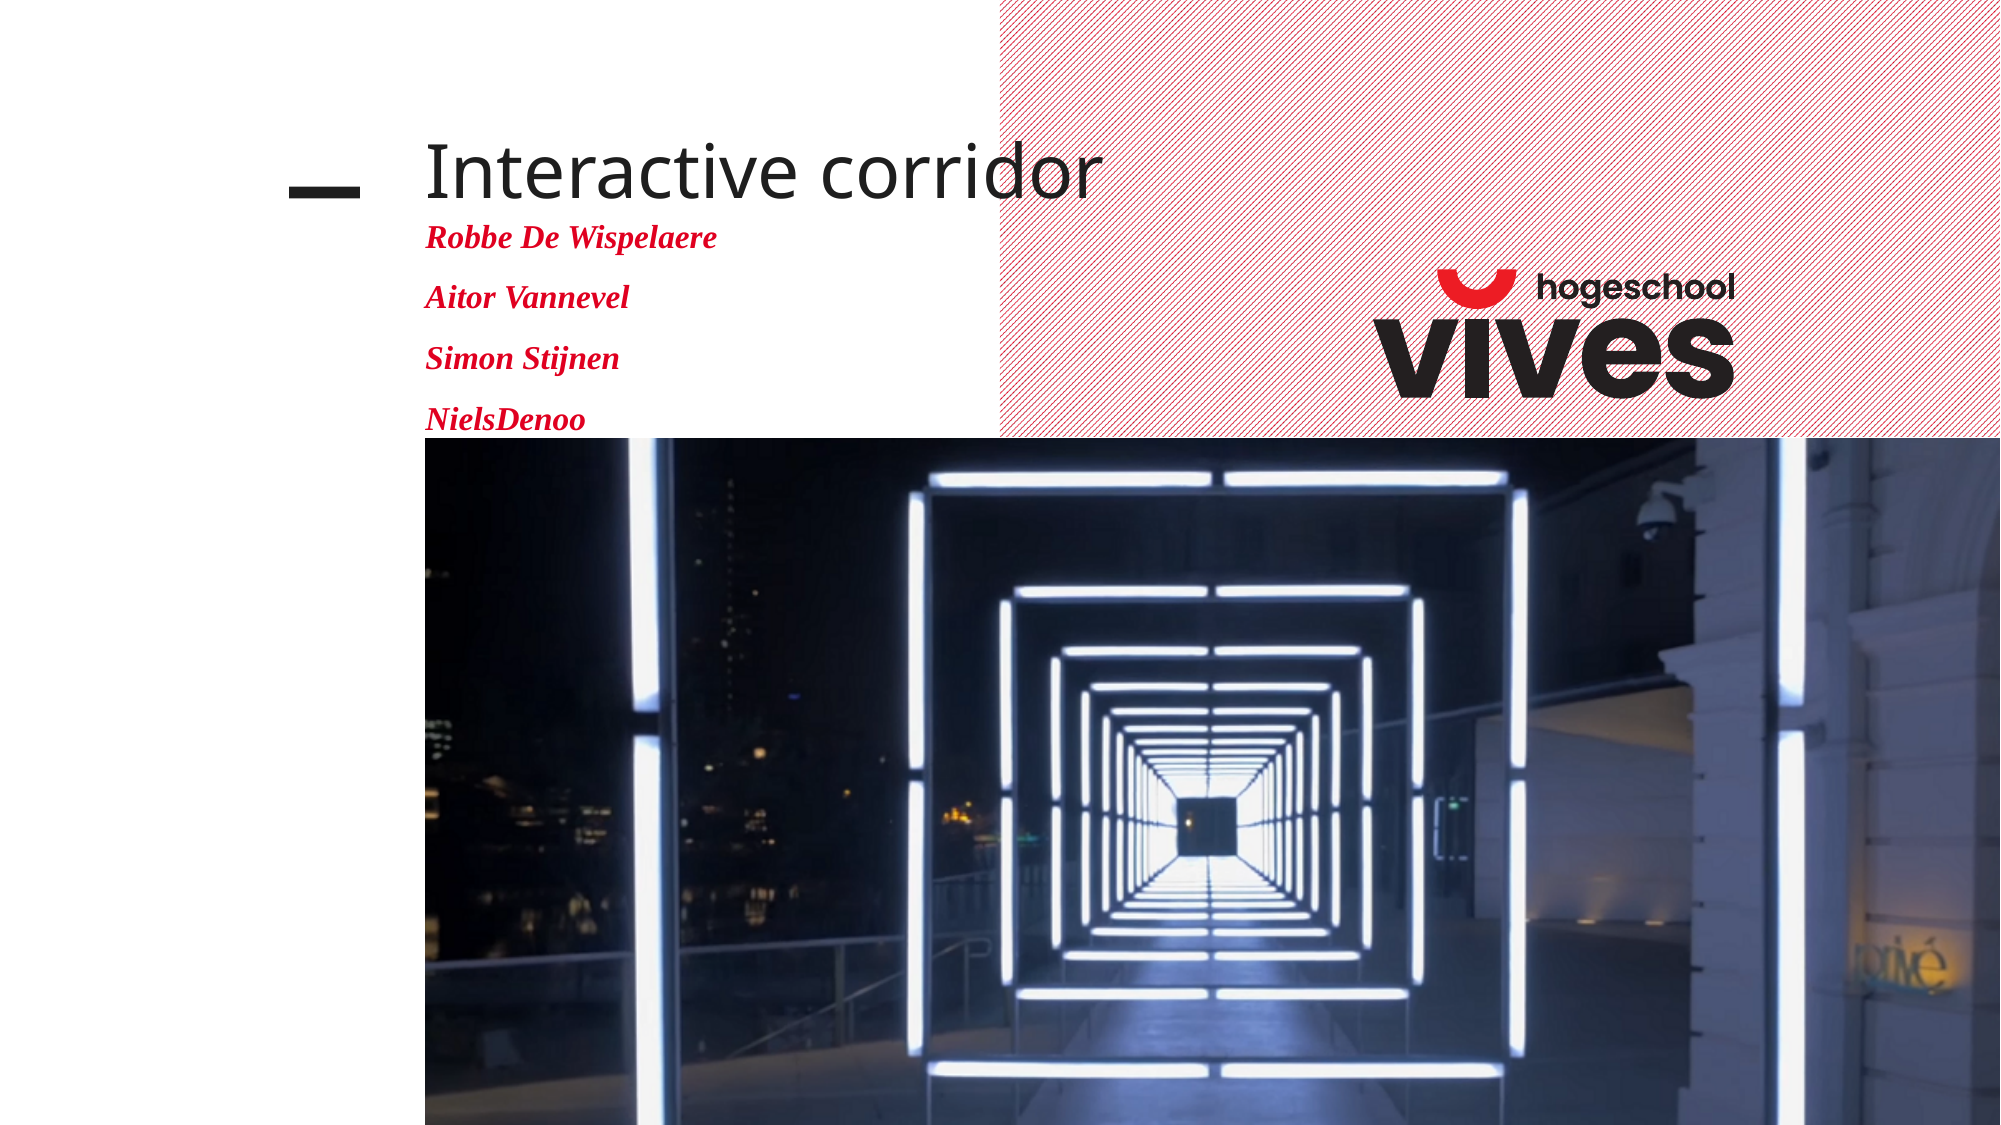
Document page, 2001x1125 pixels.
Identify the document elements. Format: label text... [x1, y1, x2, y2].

picture [424, 0, 2000, 1125]
list Robbe De Wispelaere Aitor Vannevel Simon Stijnen NielsDenoo [425, 207, 735, 435]
title Interactive corridor [425, 126, 1930, 232]
